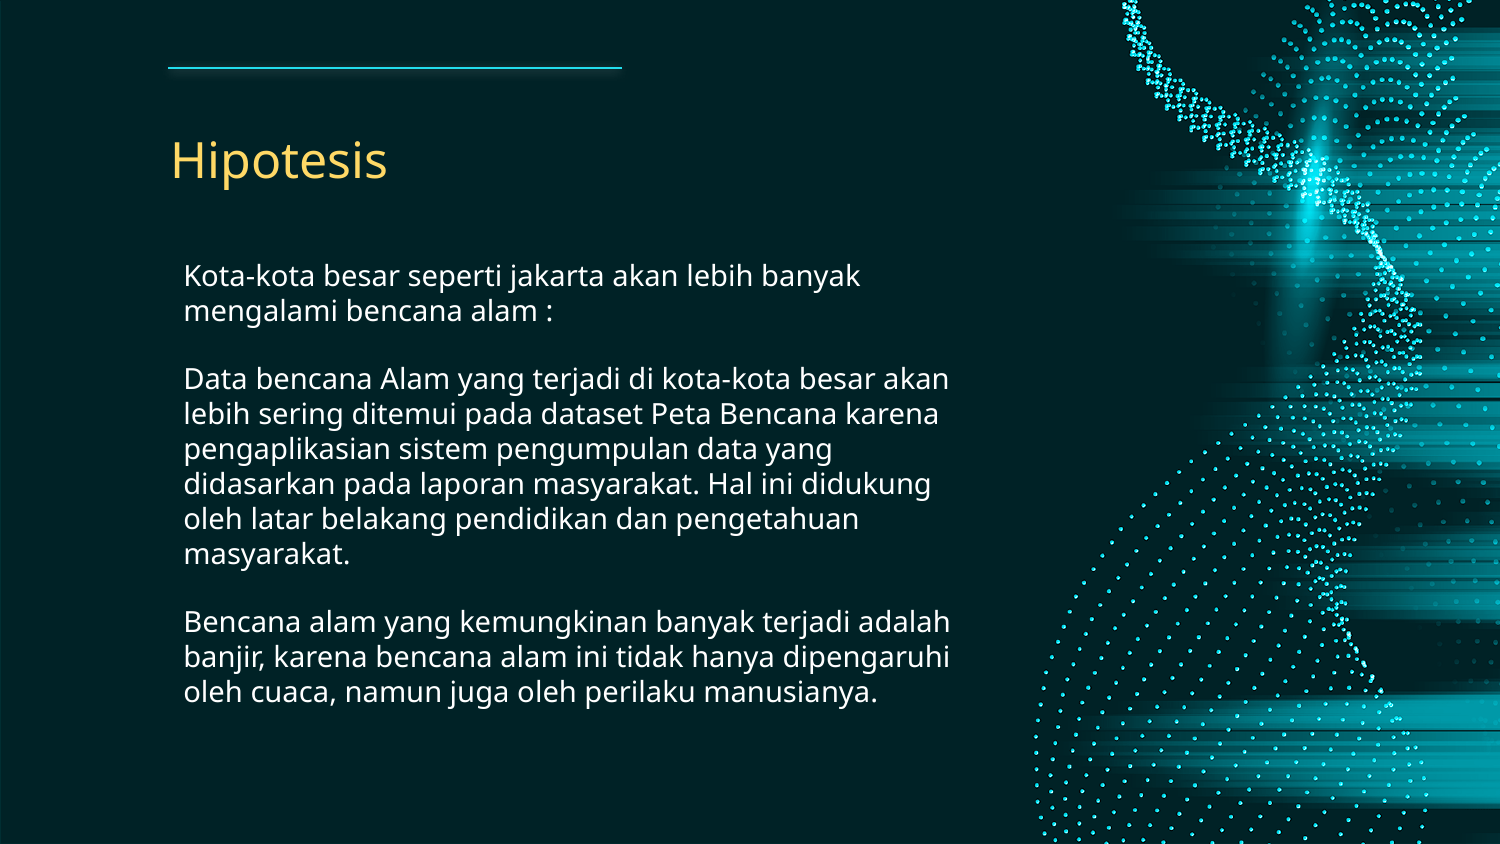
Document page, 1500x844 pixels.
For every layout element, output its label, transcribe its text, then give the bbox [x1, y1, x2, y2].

picture [0, 0, 1500, 844]
list Kota-kota besar seperti jakarta akan lebih banyak mengalami bencana alam : Data bencana Alam yang terjadi di kota-kota besar akan lebih sering ditemui pada dataset Peta Bencana karena pengaplikasian sistem pengumpulan data yang didasarkan pada laporan masyarakat. Hal ini didukung oleh latar belakang pendidikan dan pengetahuan masyarakat. Bencana alam yang kemungkinan banyak terjadi adalah banjir, karena bencana alam ini tidak hanya dipengaruhi oleh cuaca, namun juga oleh perilaku manusianya. [168, 242, 980, 696]
title Hipotesis [155, 113, 915, 268]
